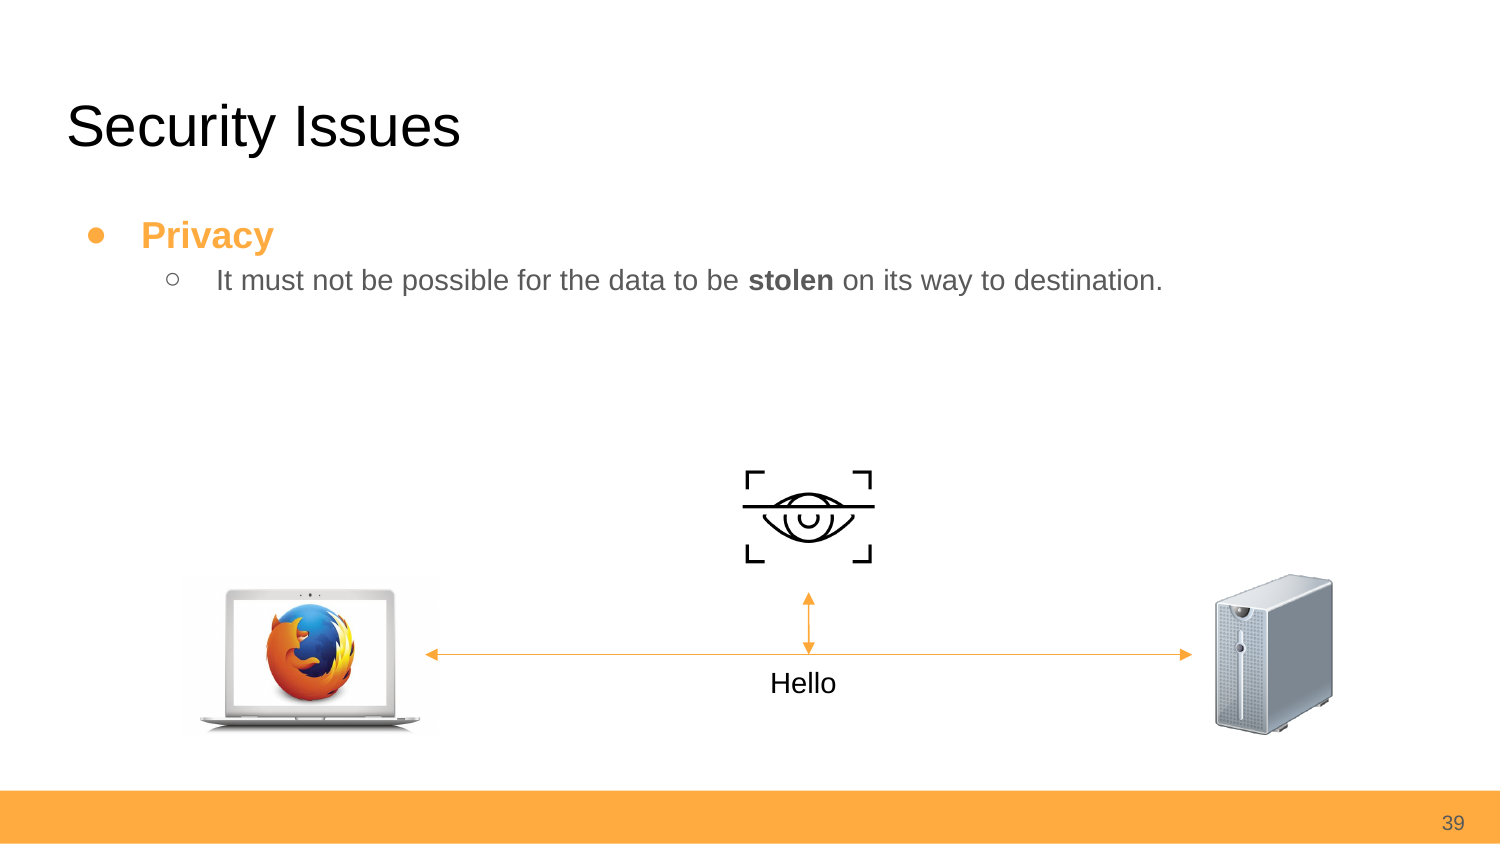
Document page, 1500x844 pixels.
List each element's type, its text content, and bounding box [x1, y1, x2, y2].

title Security Issues [51, 72, 1449, 167]
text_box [181, 442, 1349, 735]
list Privacy It must not be possible for the data to be stolen on its way to destination. [51, 189, 1449, 750]
slide_number 39 [1389, 789, 1480, 844]
